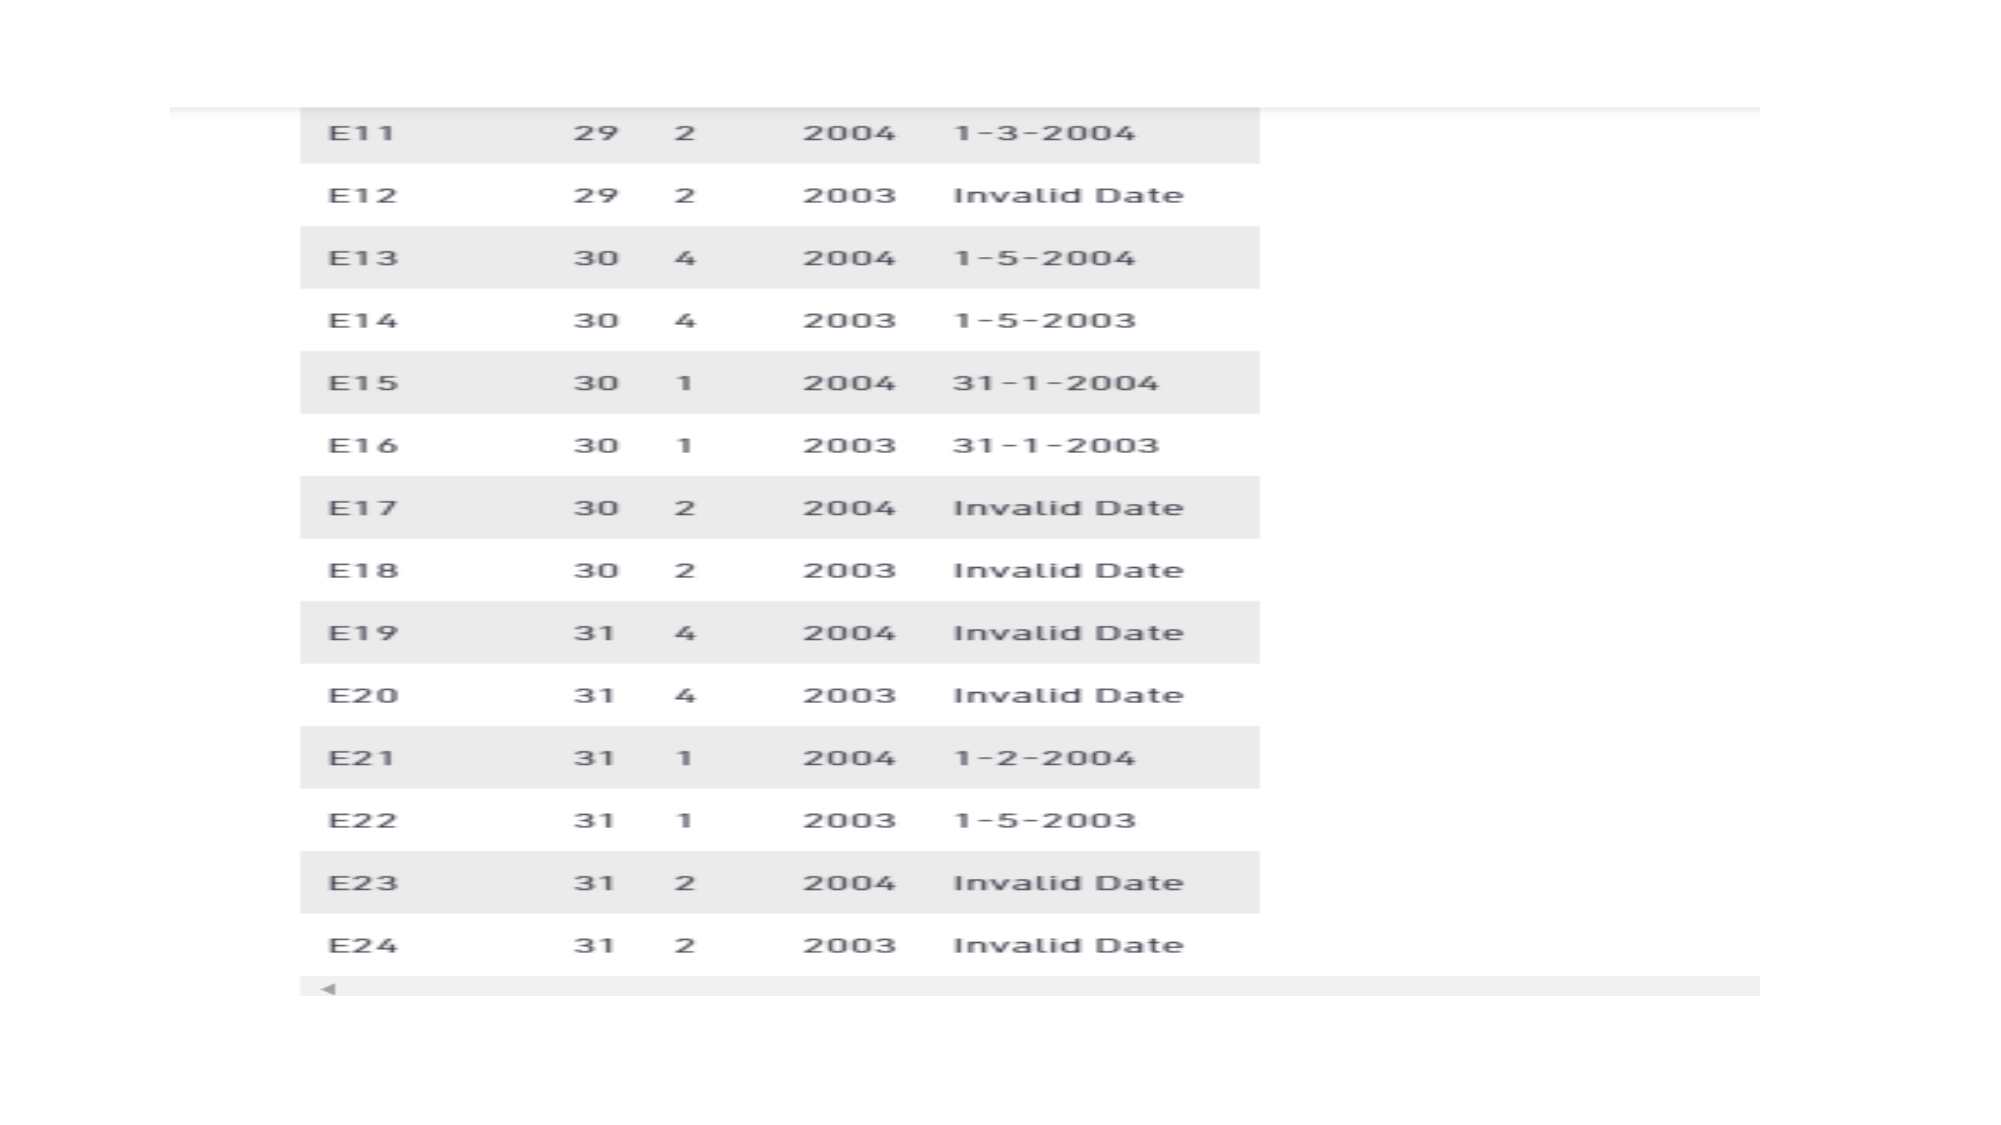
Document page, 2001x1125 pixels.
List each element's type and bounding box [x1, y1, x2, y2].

list [169, 92, 1761, 996]
